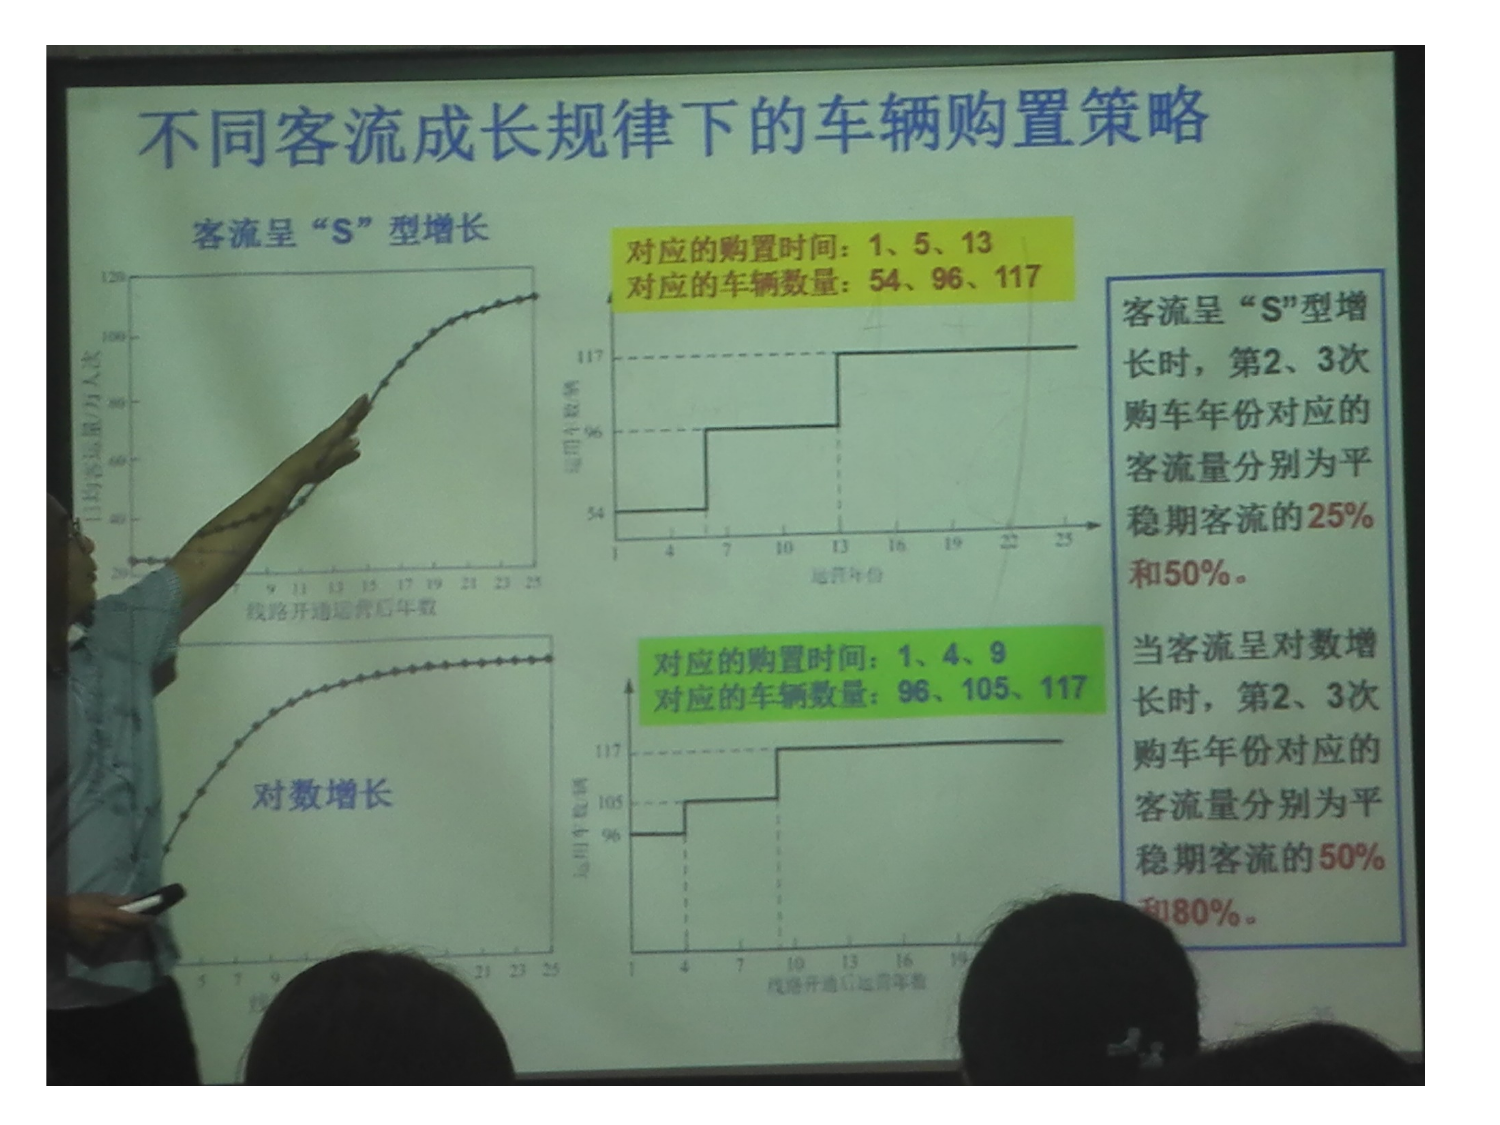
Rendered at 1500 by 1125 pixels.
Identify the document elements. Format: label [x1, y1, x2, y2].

list [46, 44, 1426, 1086]
